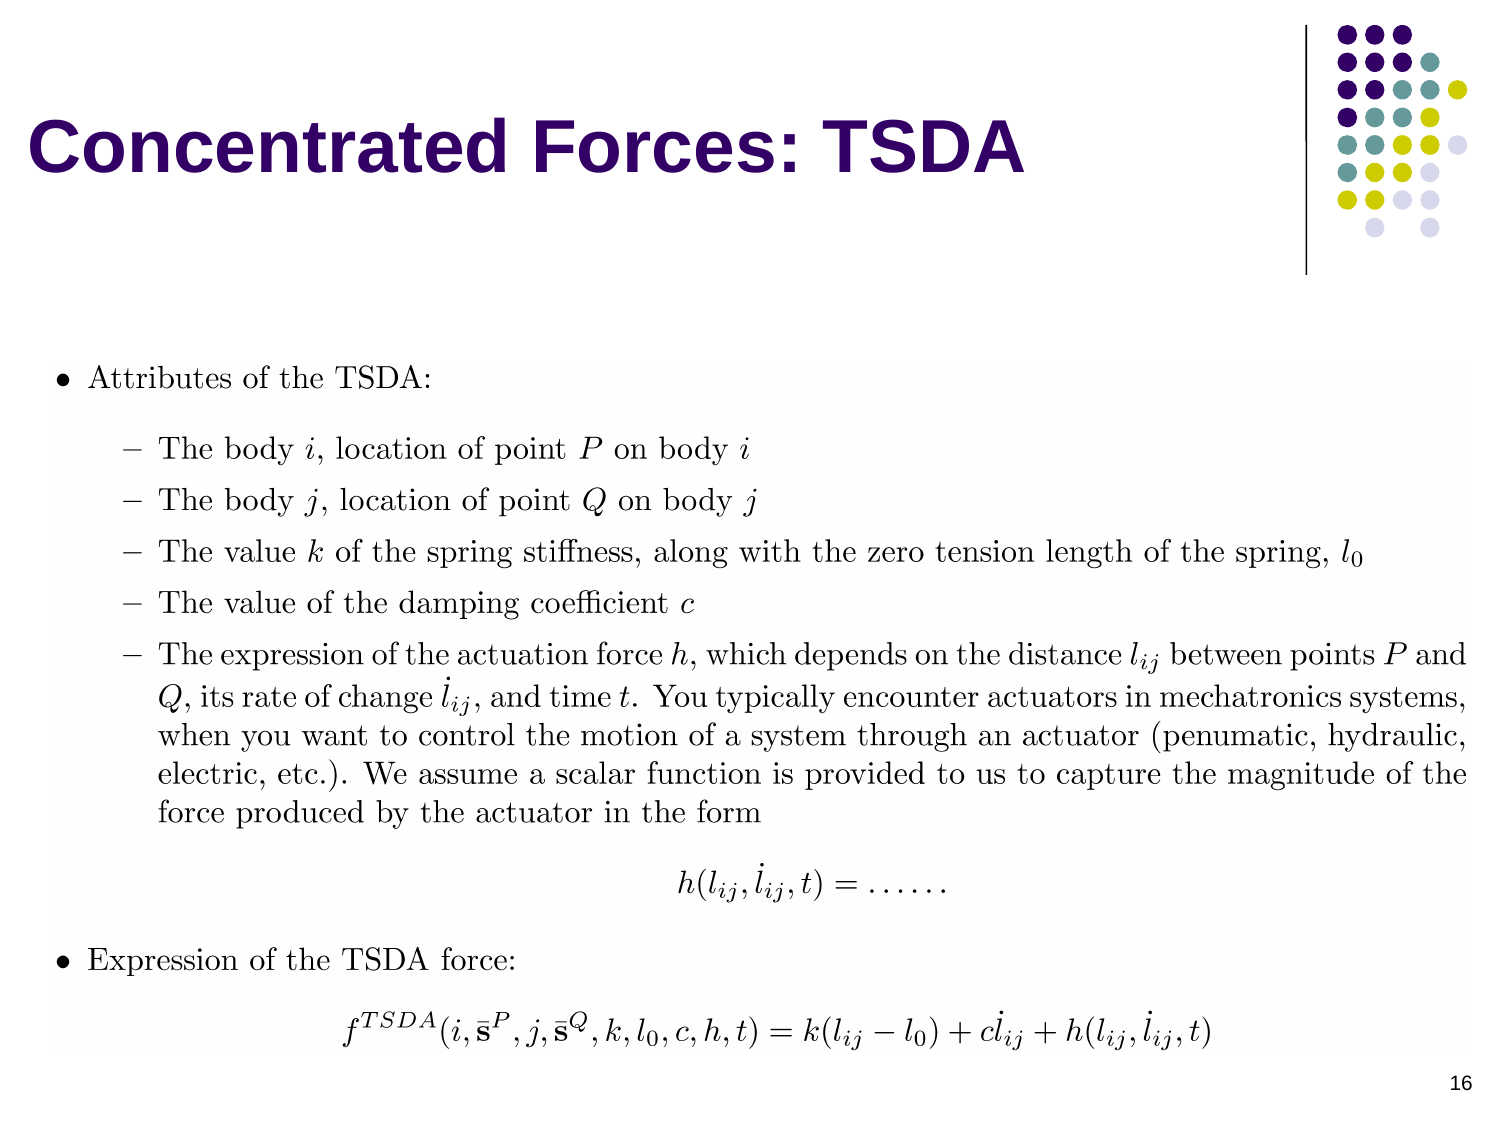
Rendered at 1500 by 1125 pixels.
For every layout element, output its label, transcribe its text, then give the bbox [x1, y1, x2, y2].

slide_number 16 [1362, 1062, 1488, 1113]
picture [54, 362, 1468, 1052]
title Concentrated Forces: TSDA [12, 37, 1288, 196]
